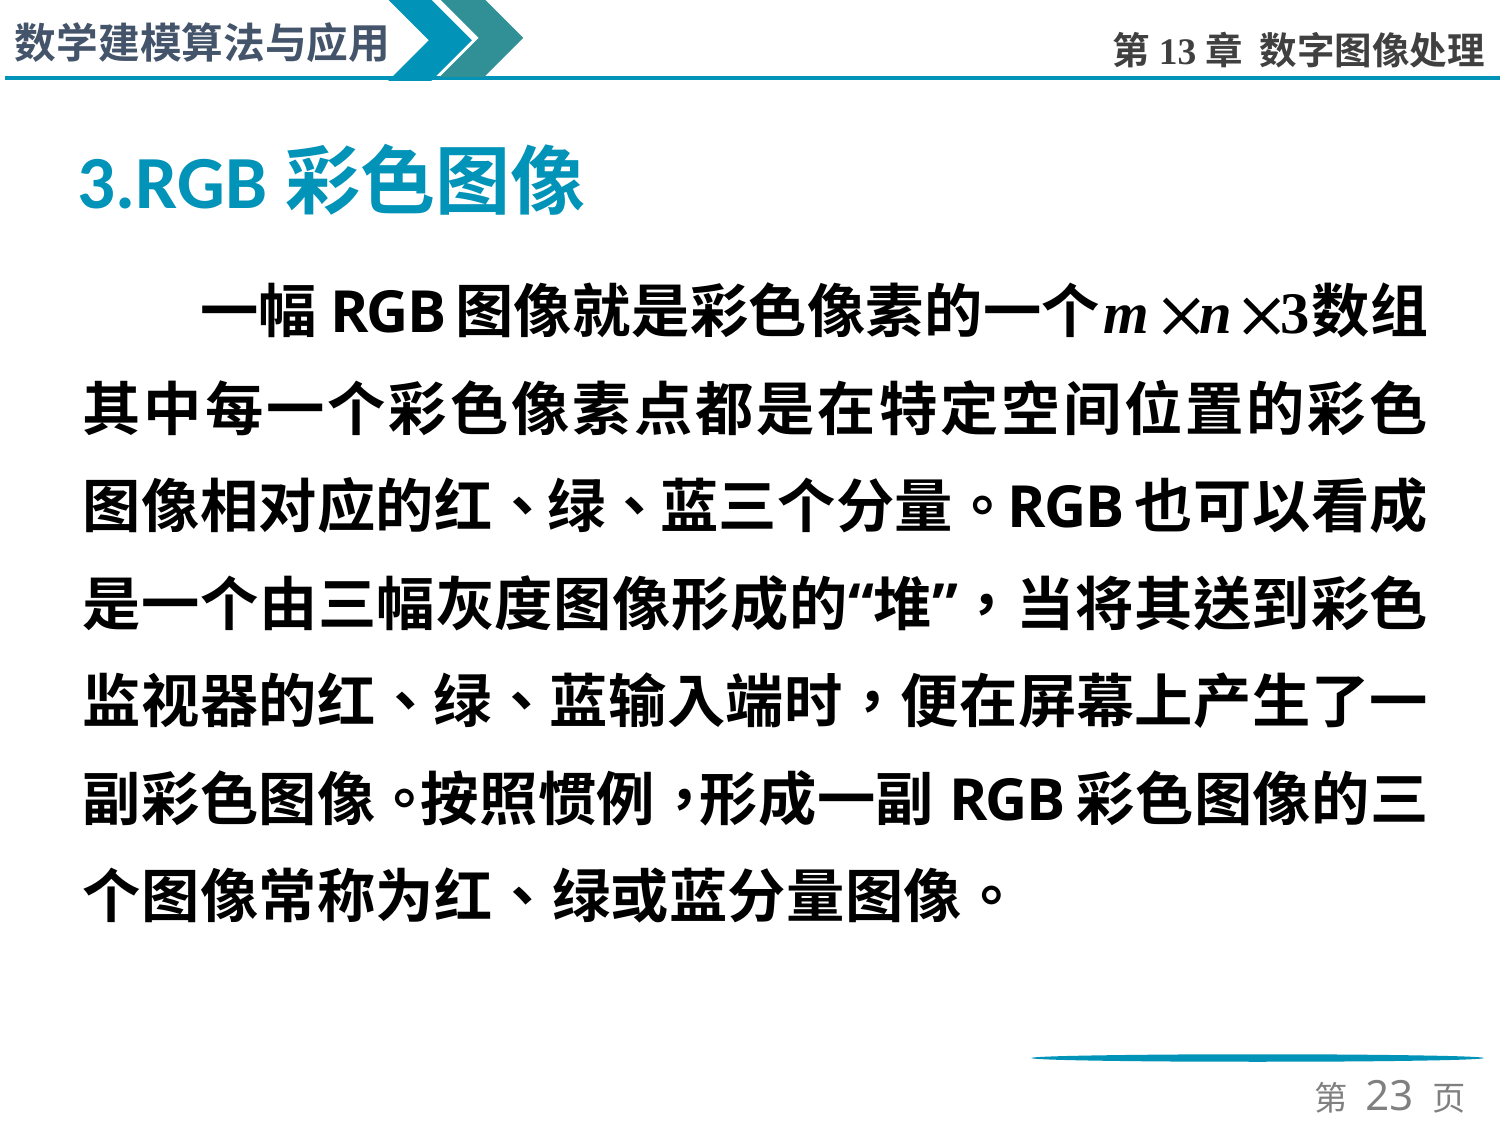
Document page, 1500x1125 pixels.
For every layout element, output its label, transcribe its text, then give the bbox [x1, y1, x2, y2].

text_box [82, 266, 1426, 950]
text_box 3.RGB彩色图像 [63, 126, 1100, 232]
